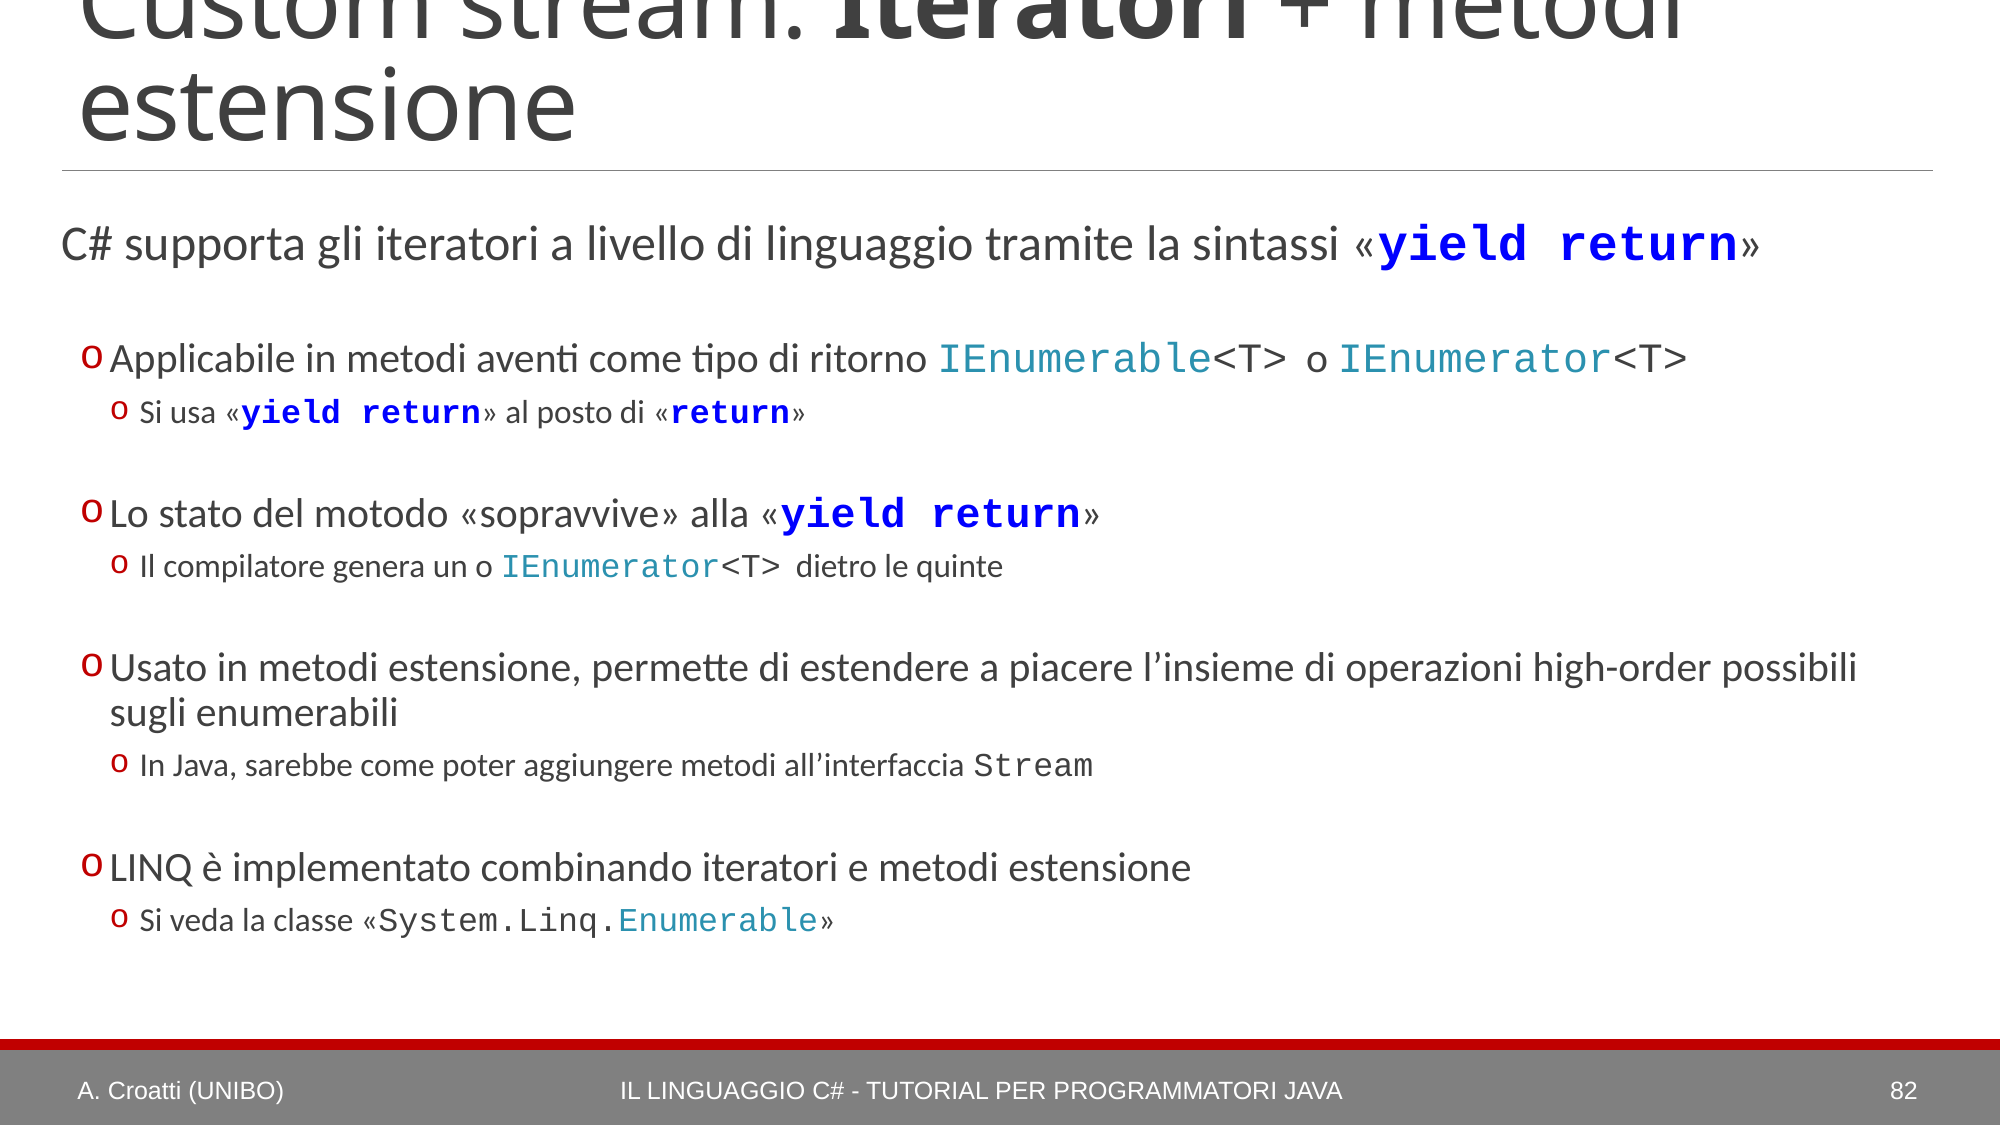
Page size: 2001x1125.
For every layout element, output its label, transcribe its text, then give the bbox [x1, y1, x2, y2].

slide_number 82 [1624, 1059, 1933, 1120]
text_box C# supporta gli iteratori a livello di linguaggio tramite la sintassi «yield return» Applicabile in metodi aventi come tipo di ritorno IEnumerable<T> o IEnumerator<T> Si usa «yield return» al posto di «return» Lo stato del motodo «sopravvive» alla «yield return» Il compilatore genera un o IEnumerator<T> dietro le quinte Usato in metodi estensione, permette di estendere a piacere l’insieme di operazioni high-order possibili sugli enumerabili In Java, sarebbe come poter aggiungere metodi all’interfaccia Stream LINQ è implementato combinando iteratori e metodi estensione Si veda la classe «System.Linq.Enumerable» [46, 209, 1918, 999]
title Custom stream: Iteratori + metodi estensione [62, 47, 1933, 169]
slide_number A. Croatti (UNIBO) [62, 1059, 339, 1120]
footer Il Linguaggio C# - Tutorial per Programmatori Java [339, 1059, 1624, 1120]
